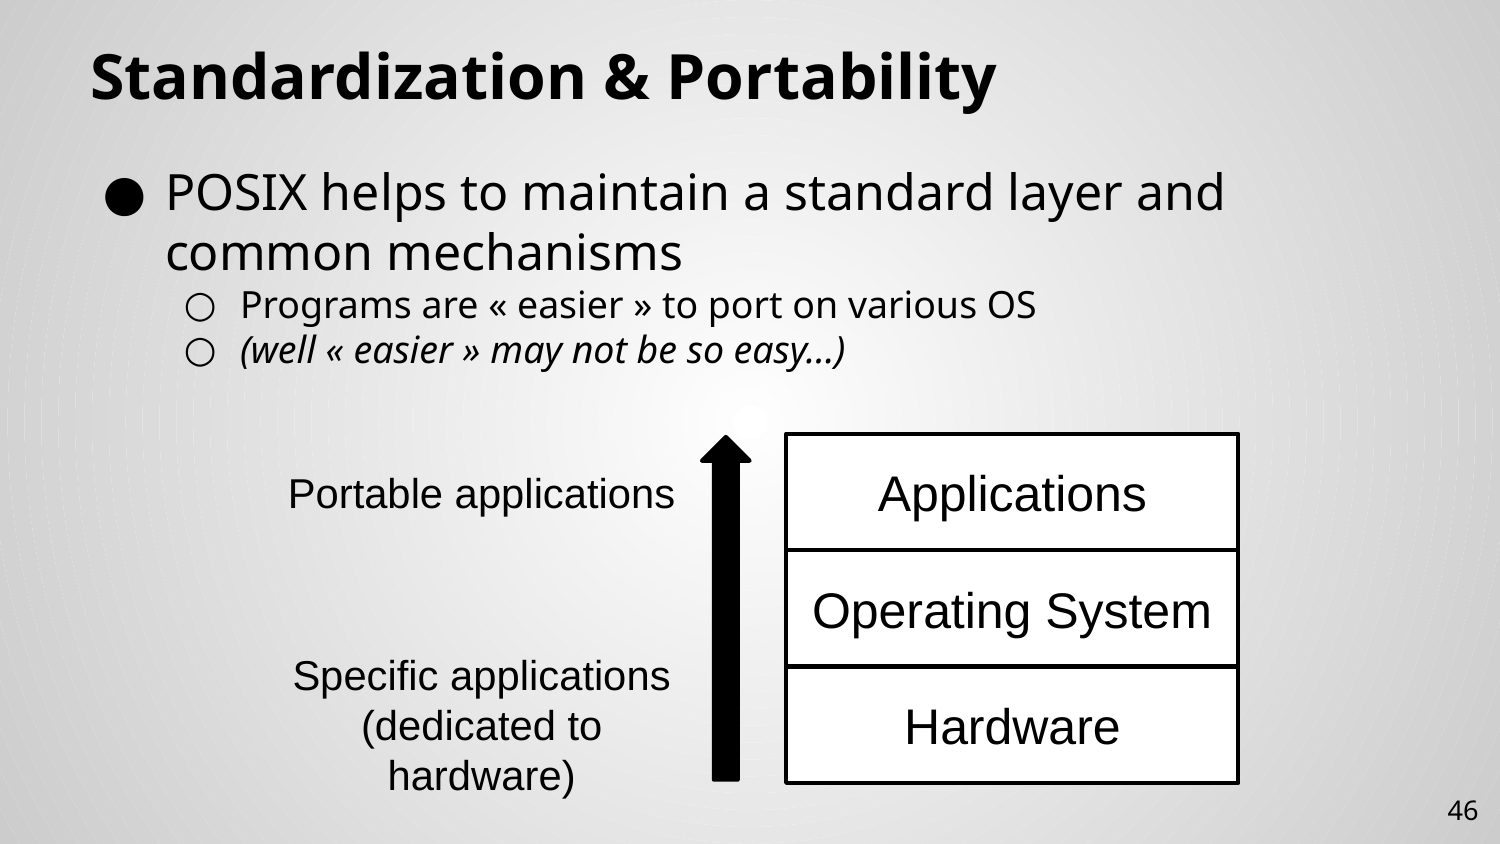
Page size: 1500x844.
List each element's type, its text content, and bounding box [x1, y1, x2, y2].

list POSIX helps to maintain a standard layer and common mechanisms Programs are « easier » to port on various OS (well « easier » may not be so easy…) [75, 145, 1425, 808]
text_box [261, 433, 1239, 809]
slide_number 46 [1403, 779, 1494, 844]
title Standardization & Portability [75, 33, 1425, 128]
